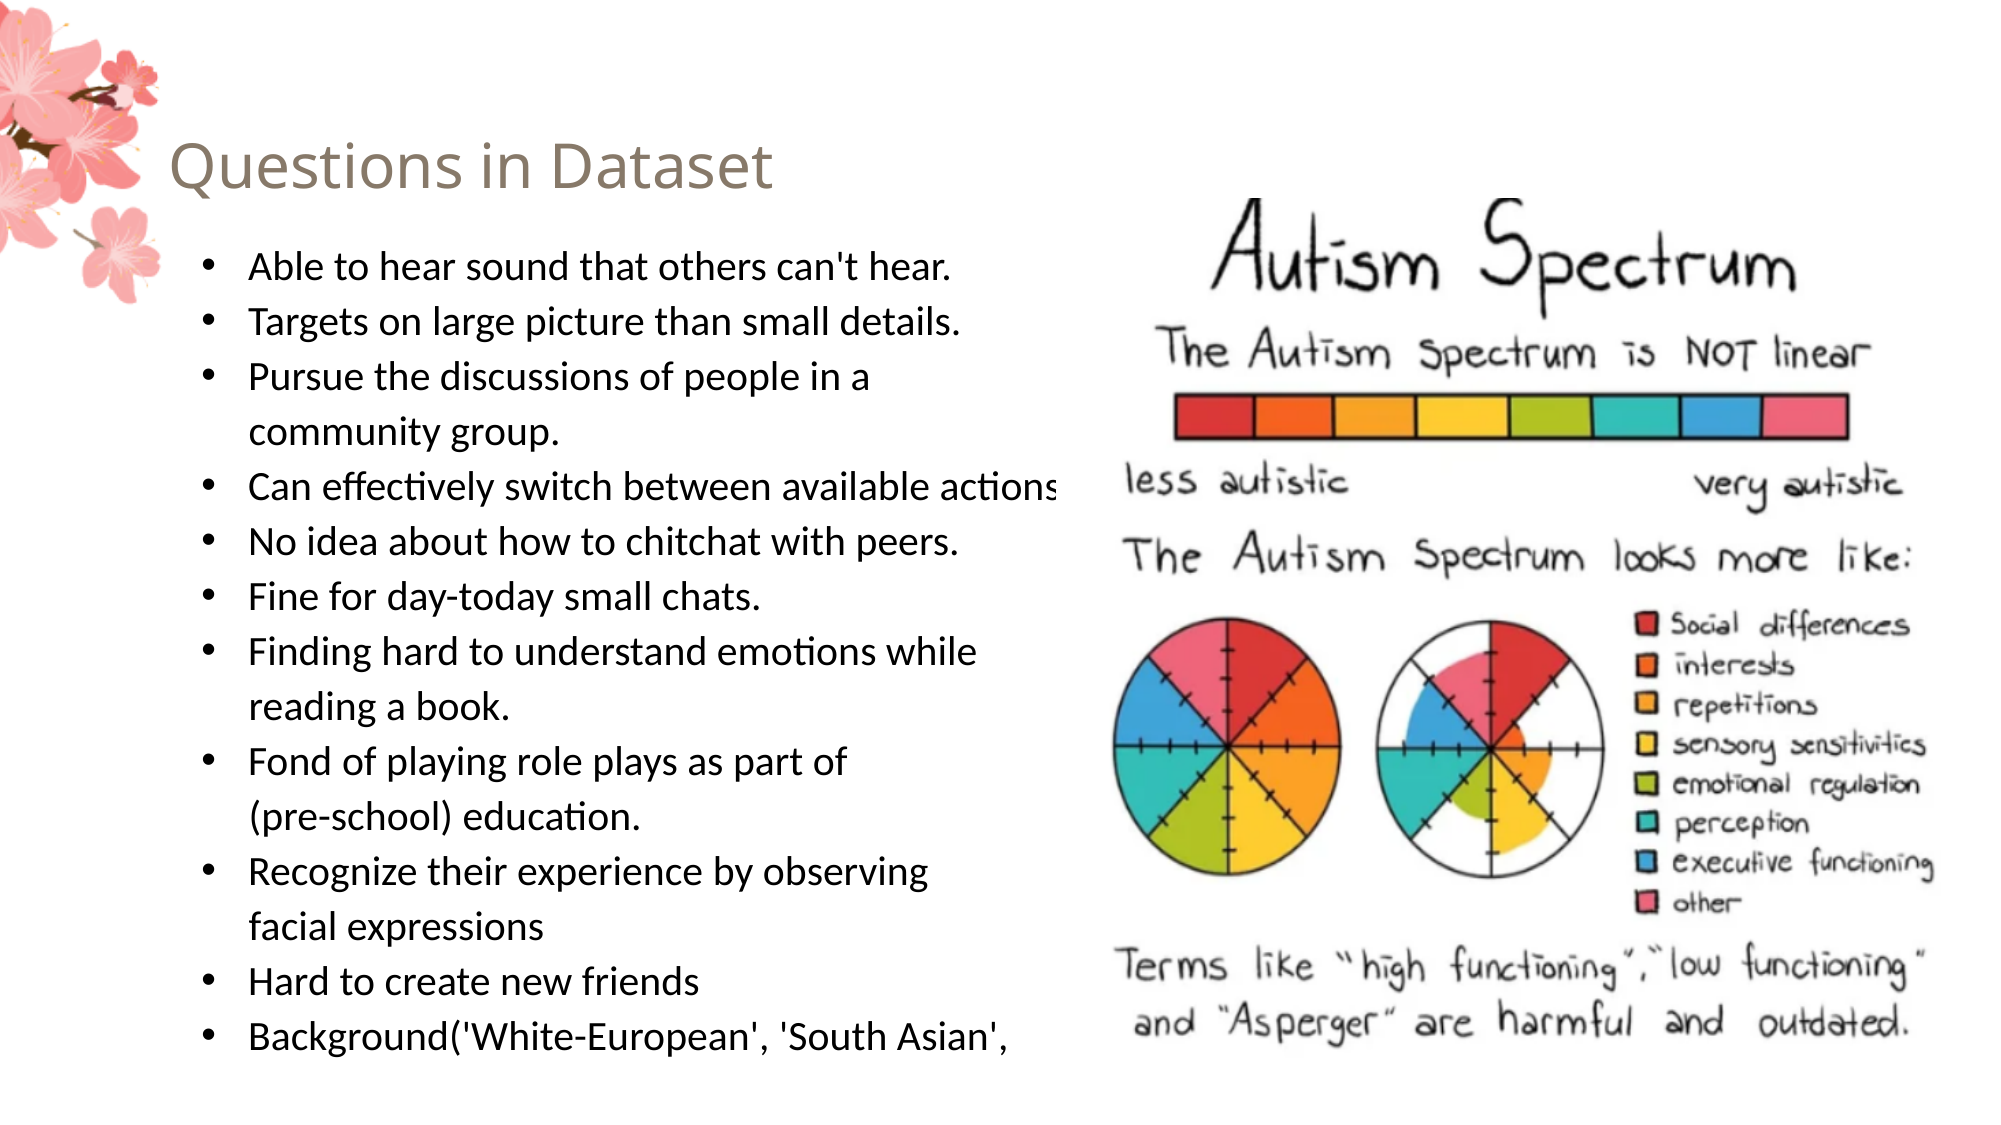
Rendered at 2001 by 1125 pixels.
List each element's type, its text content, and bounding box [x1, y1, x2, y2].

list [1056, 198, 1943, 1059]
text_box Able to hear sound that others can't hear. Targets on large picture than small details. Pursue the discussions of people in a community group. Can effectively switch between available actions. No idea about how to chitchat with peers. Fine for day-today small chats. Finding hard to understand emotions while reading a book. Fond of playing role plays as part of (pre-school) education. Recognize their experience by observing facial expressions Hard to create new friends Background('White-European', 'South Asian', [186, 226, 1056, 871]
picture [0, 0, 197, 328]
title Questions in Dataset [137, 59, 1863, 278]
